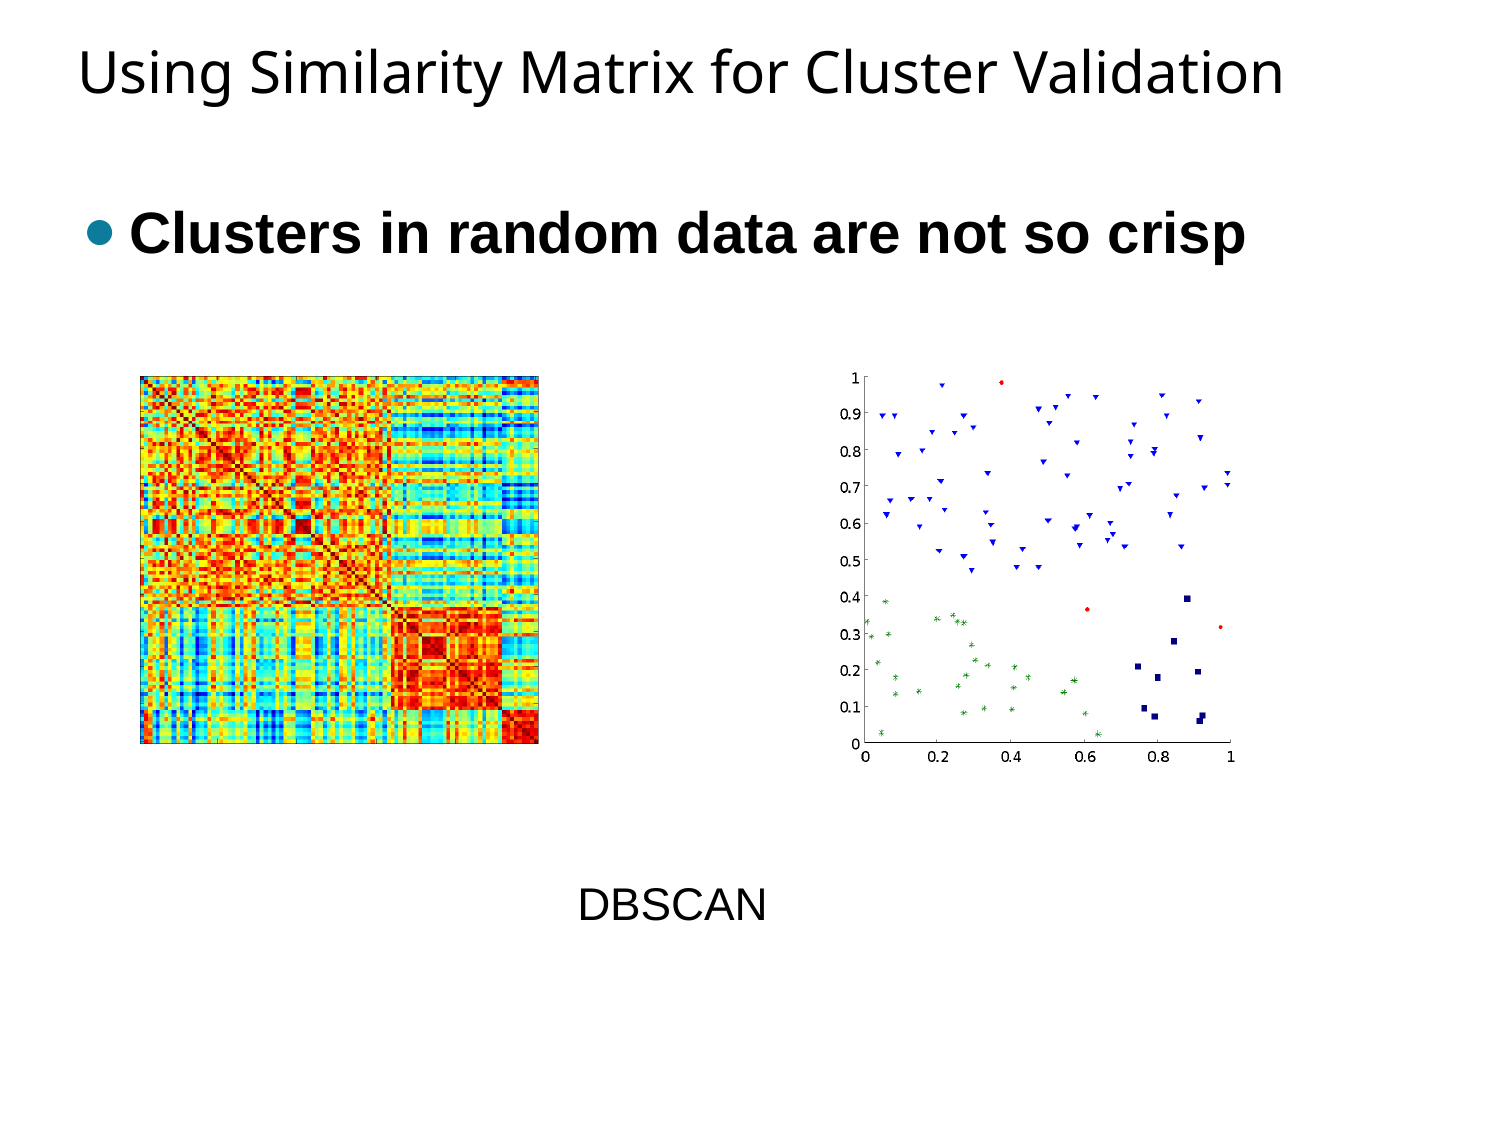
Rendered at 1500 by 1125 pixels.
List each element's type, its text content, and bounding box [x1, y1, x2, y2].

text_box Clusters in random data are not so crisp [67, 187, 1433, 1038]
picture [62, 342, 663, 793]
picture [737, 342, 1338, 793]
text_box Using Similarity Matrix for Cluster Validation [62, 24, 1421, 113]
text_box DBSCAN [562, 867, 1038, 938]
